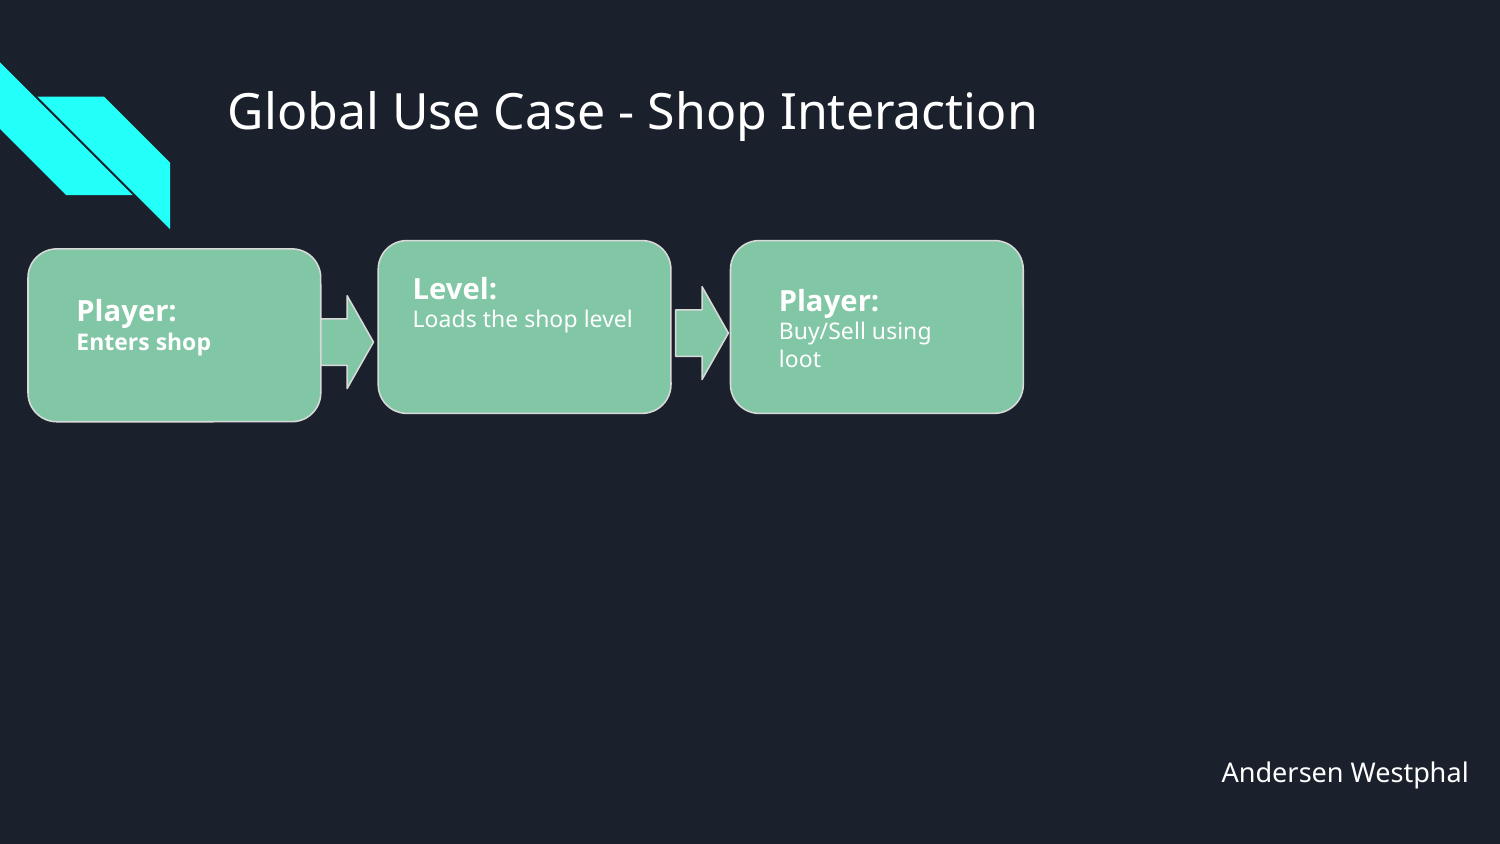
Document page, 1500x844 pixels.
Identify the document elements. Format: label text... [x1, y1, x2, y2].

text_box [378, 240, 671, 414]
text_box Andersen Westphal [1186, 740, 1484, 822]
text_box [675, 286, 729, 380]
title Global Use Case - Shop Interaction [212, 64, 1368, 215]
text_box Level: Loads the shop level [397, 255, 649, 400]
text_box [27, 248, 321, 422]
text_box Player: Buy/Sell using loot [763, 267, 968, 395]
text_box [320, 295, 374, 389]
text_box [730, 240, 1024, 414]
text_box Player: Enters shop [61, 277, 265, 377]
